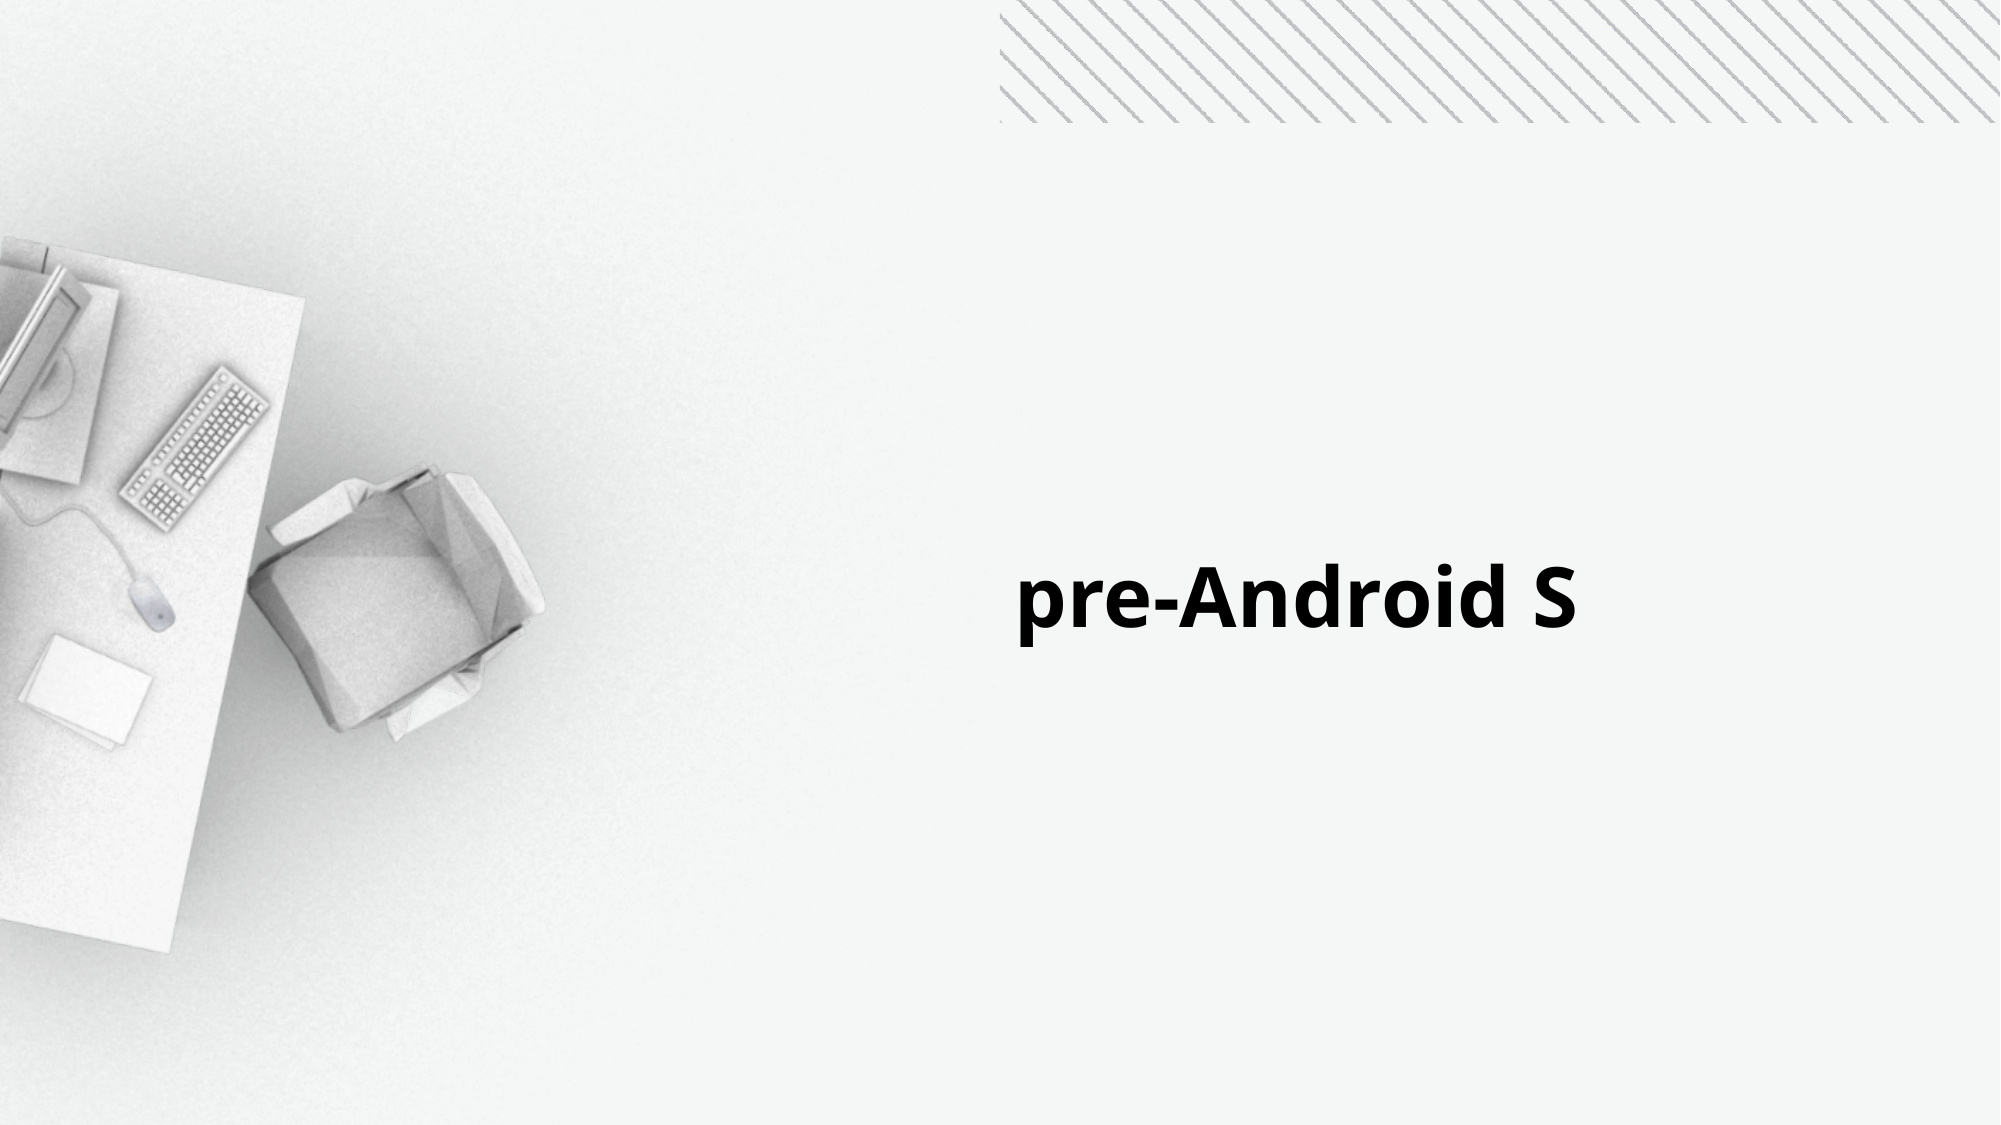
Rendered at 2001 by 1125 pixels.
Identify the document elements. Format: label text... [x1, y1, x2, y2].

picture [0, 0, 2000, 1125]
list pre-Android S [999, 488, 1799, 713]
